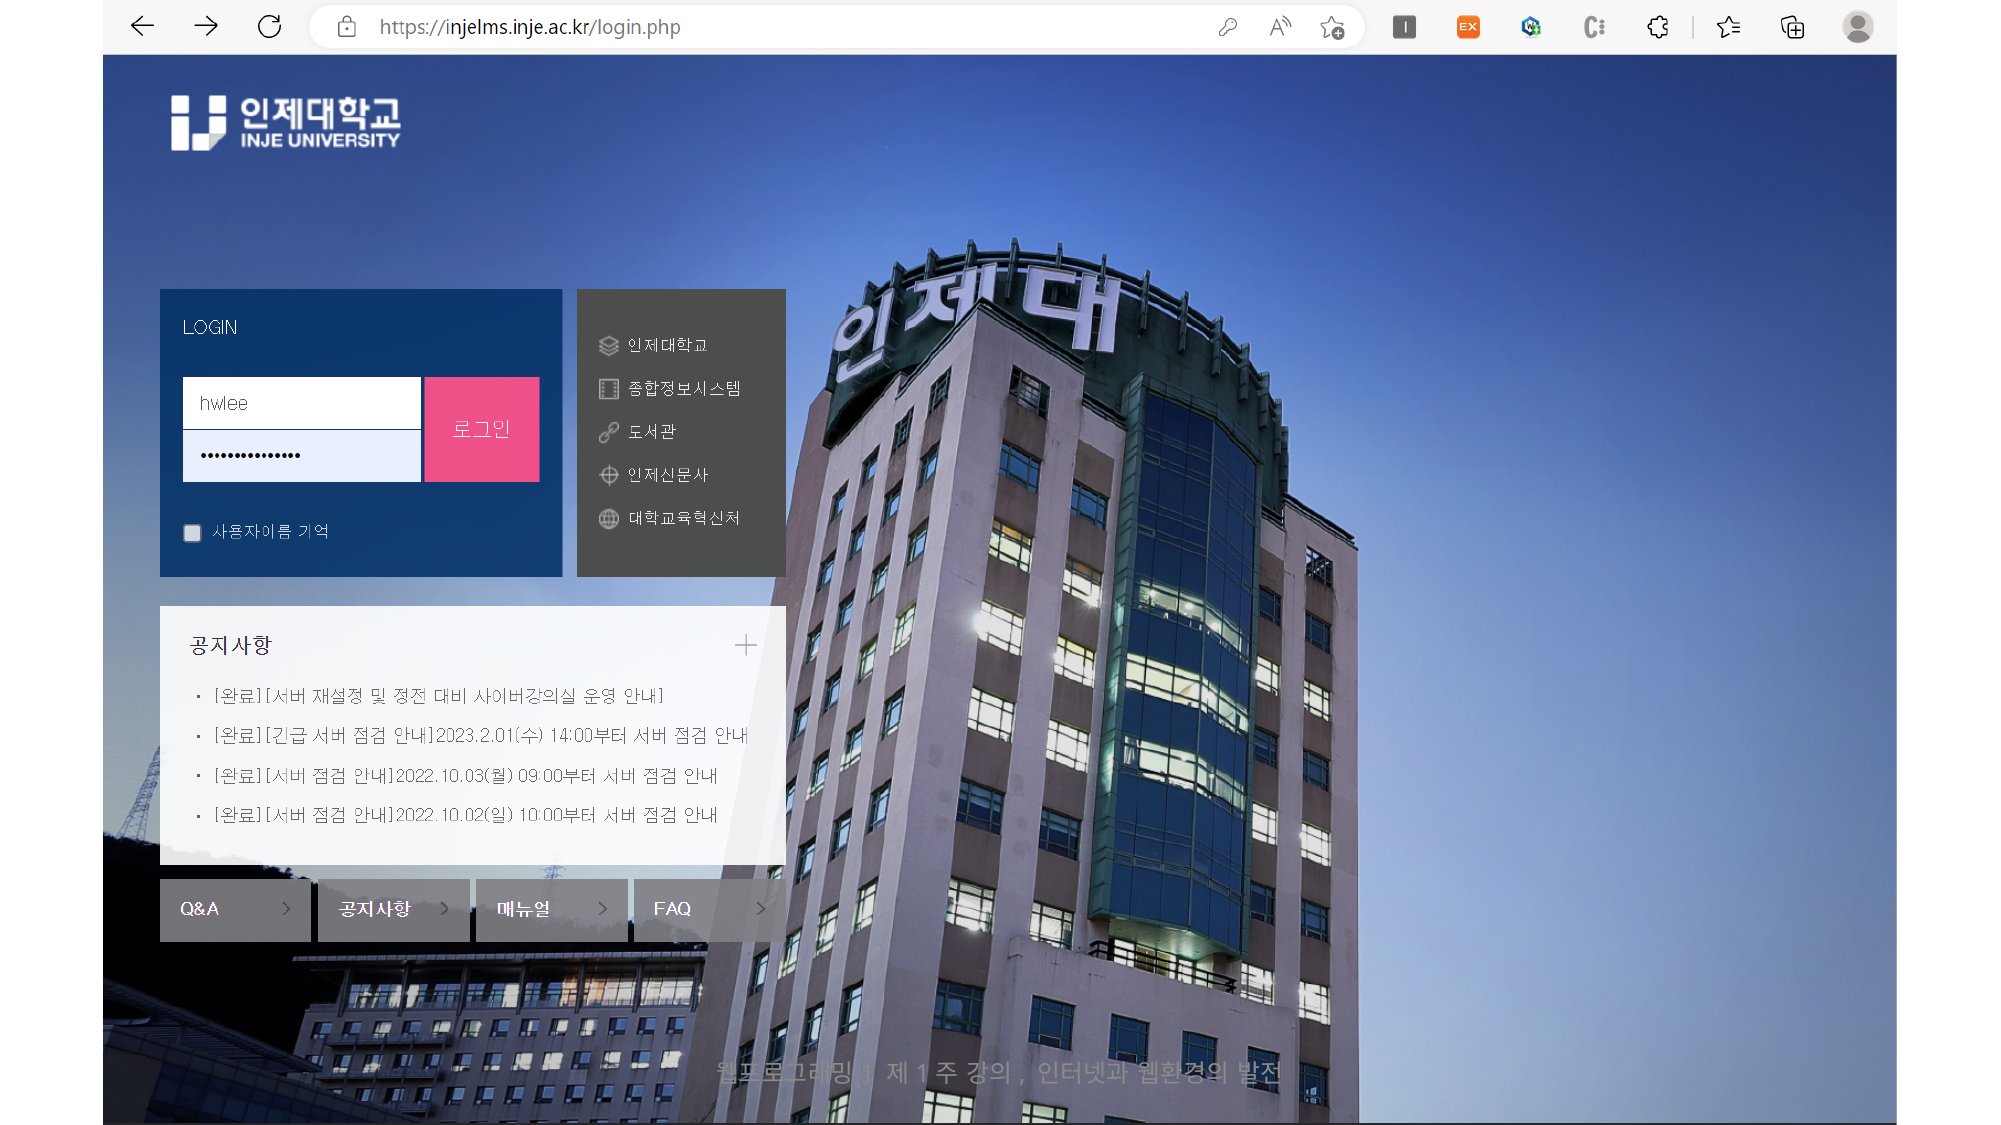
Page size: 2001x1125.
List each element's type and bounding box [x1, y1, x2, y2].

picture [102, 0, 1897, 1125]
